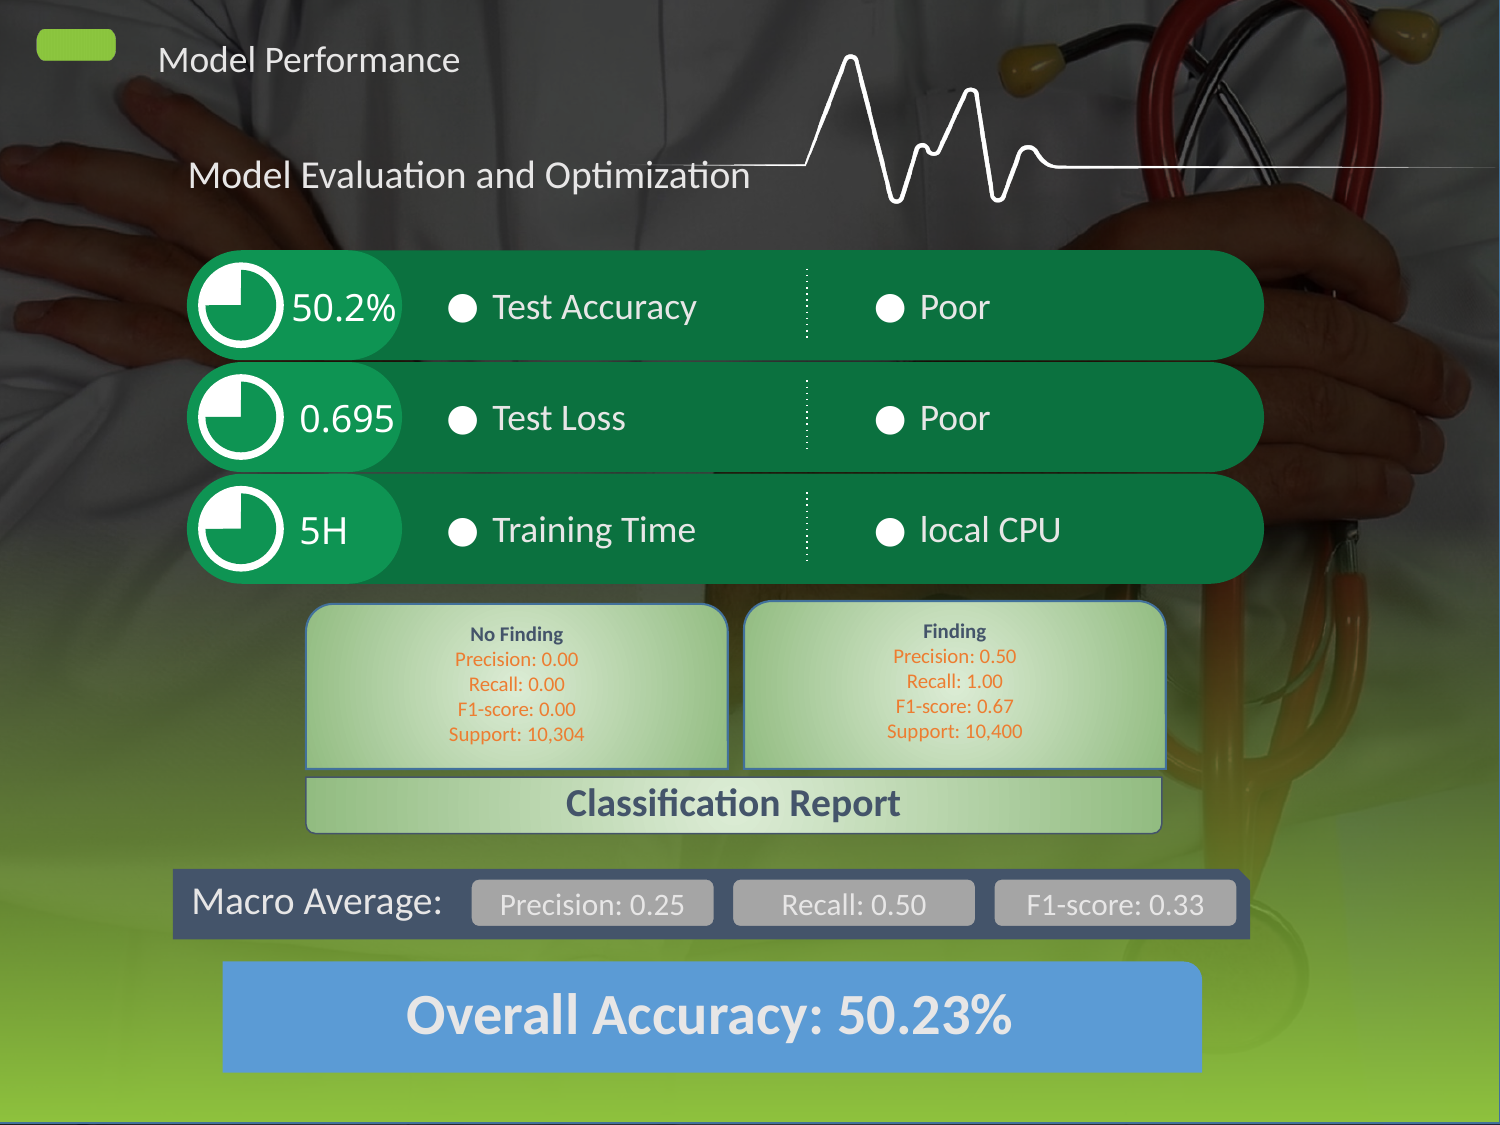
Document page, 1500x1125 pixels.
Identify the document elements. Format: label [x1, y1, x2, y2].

text_box [220, 961, 1203, 1073]
text_box [186, 473, 1314, 585]
text_box [172, 859, 1251, 940]
text_box [186, 250, 1265, 361]
text_box [186, 367, 1265, 473]
picture [0, 0, 1500, 1125]
text_box [305, 600, 1166, 841]
